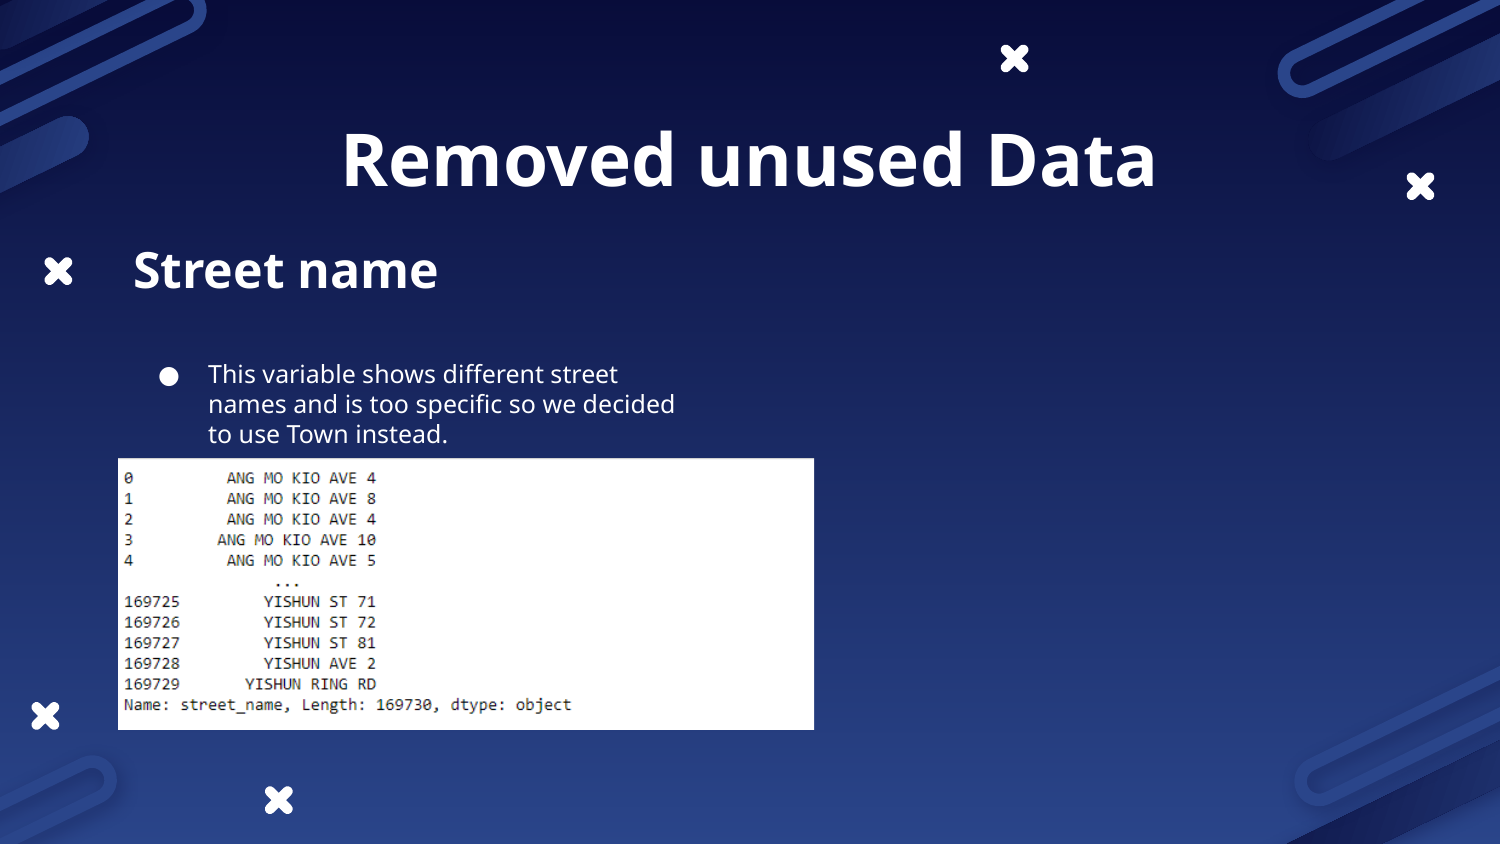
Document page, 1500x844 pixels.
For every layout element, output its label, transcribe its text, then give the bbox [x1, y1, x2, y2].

subtitle Street name [118, 222, 719, 314]
picture [117, 458, 815, 731]
title Removed unused Data [118, 98, 1382, 192]
subtitle This variable shows different street names and is too specific so we decided to use Town instead. [118, 343, 719, 457]
